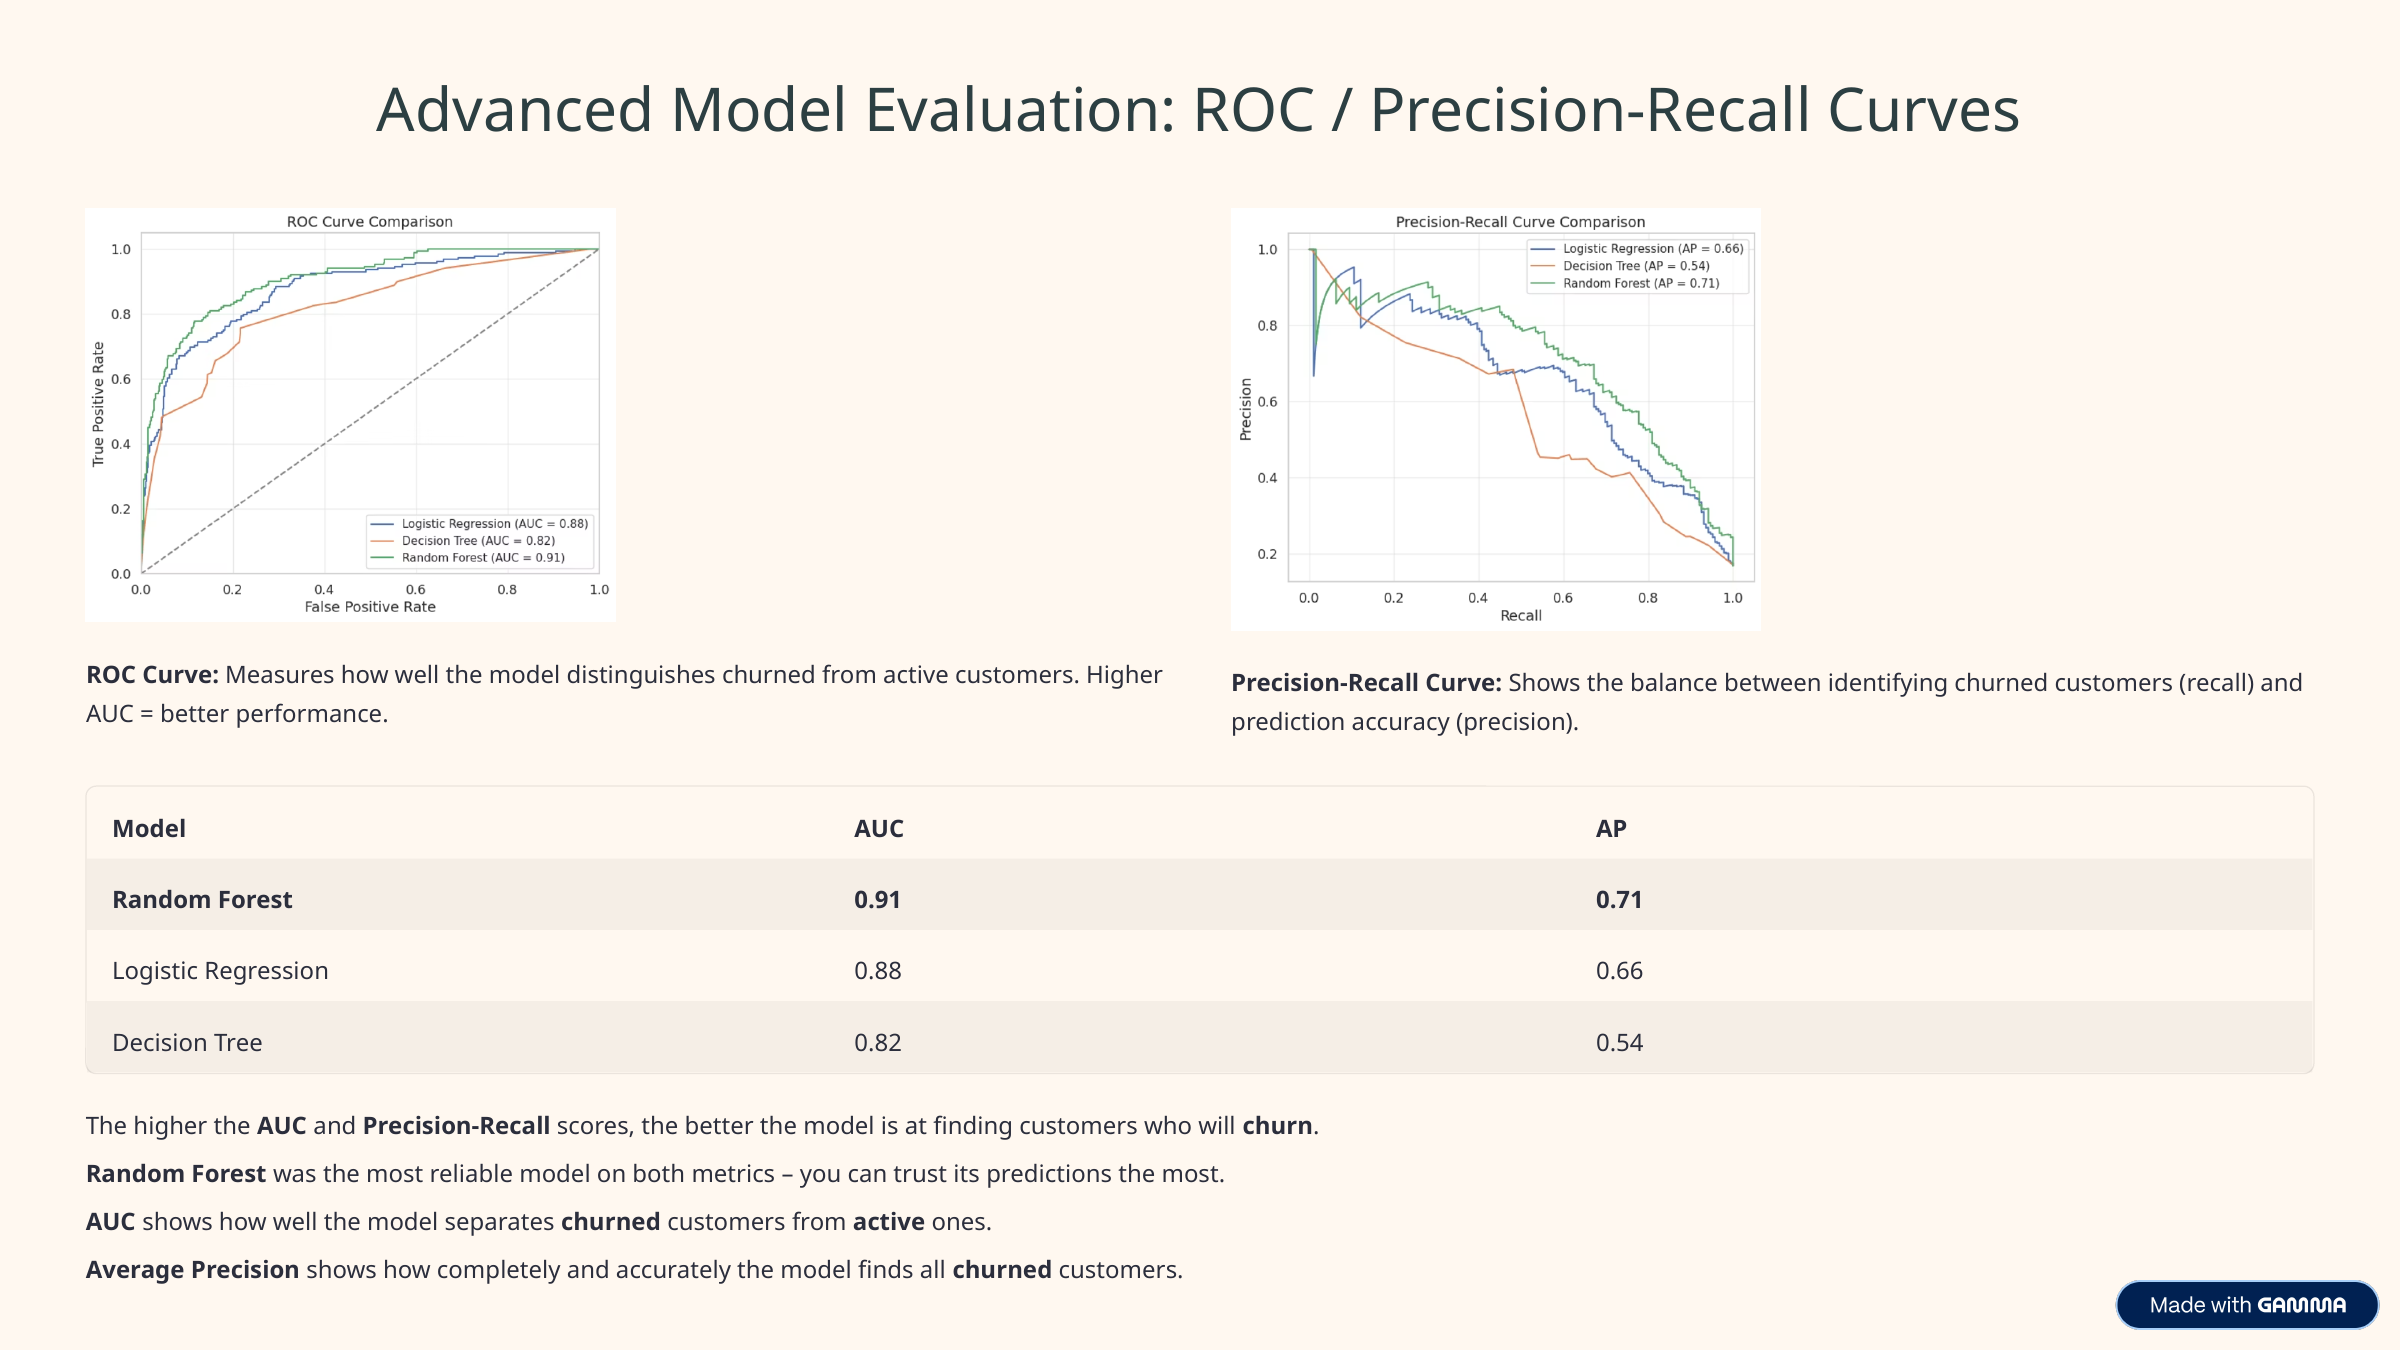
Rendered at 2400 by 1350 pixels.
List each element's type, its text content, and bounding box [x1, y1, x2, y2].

text_box ROC Curve: Measures how well the model distinguishes churned from active customers. Higher AUC = better performance. [85, 649, 1171, 729]
text_box 0.82 [854, 1017, 1546, 1057]
text_box Advanced Model Evaluation: ROC / Precision-Recall Curves [367, 67, 2033, 145]
text_box 0.88 [854, 945, 1546, 986]
text_box AUC [854, 803, 1546, 843]
text_box [87, 858, 2313, 929]
text_box Model [112, 803, 804, 843]
text_box 0.91 [854, 874, 1546, 914]
text_box 0.54 [1596, 1017, 2288, 1057]
text_box Logistic Regression [112, 945, 804, 986]
text_box 0.66 [1596, 945, 2288, 986]
text_box [87, 787, 2313, 858]
picture [1231, 208, 1761, 631]
picture [2106, 1271, 2389, 1339]
text_box Random Forest [112, 874, 804, 914]
text_box [87, 1001, 2313, 1073]
text_box Average Precision shows how completely and accurately the model finds all churned customers. [85, 1245, 2314, 1285]
text_box 0.71 [1596, 874, 2288, 914]
text_box Decision Tree [112, 1017, 804, 1057]
text_box Precision-Recall Curve: Shows the balance between identifying churned customers (recall) and prediction accuracy (precision). [1231, 657, 2316, 737]
text_box The higher the AUC and Precision-Recall scores, the better the model is at finding customers who will churn. [85, 1101, 2314, 1141]
text_box AUC shows how well the model separates churned customers from active ones. [85, 1197, 2314, 1237]
picture [85, 208, 616, 623]
text_box [87, 929, 2313, 1001]
text_box Random Forest was the most reliable model on both metrics – you can trust its predictions the most. [85, 1149, 2314, 1189]
text_box AP [1596, 803, 2288, 843]
